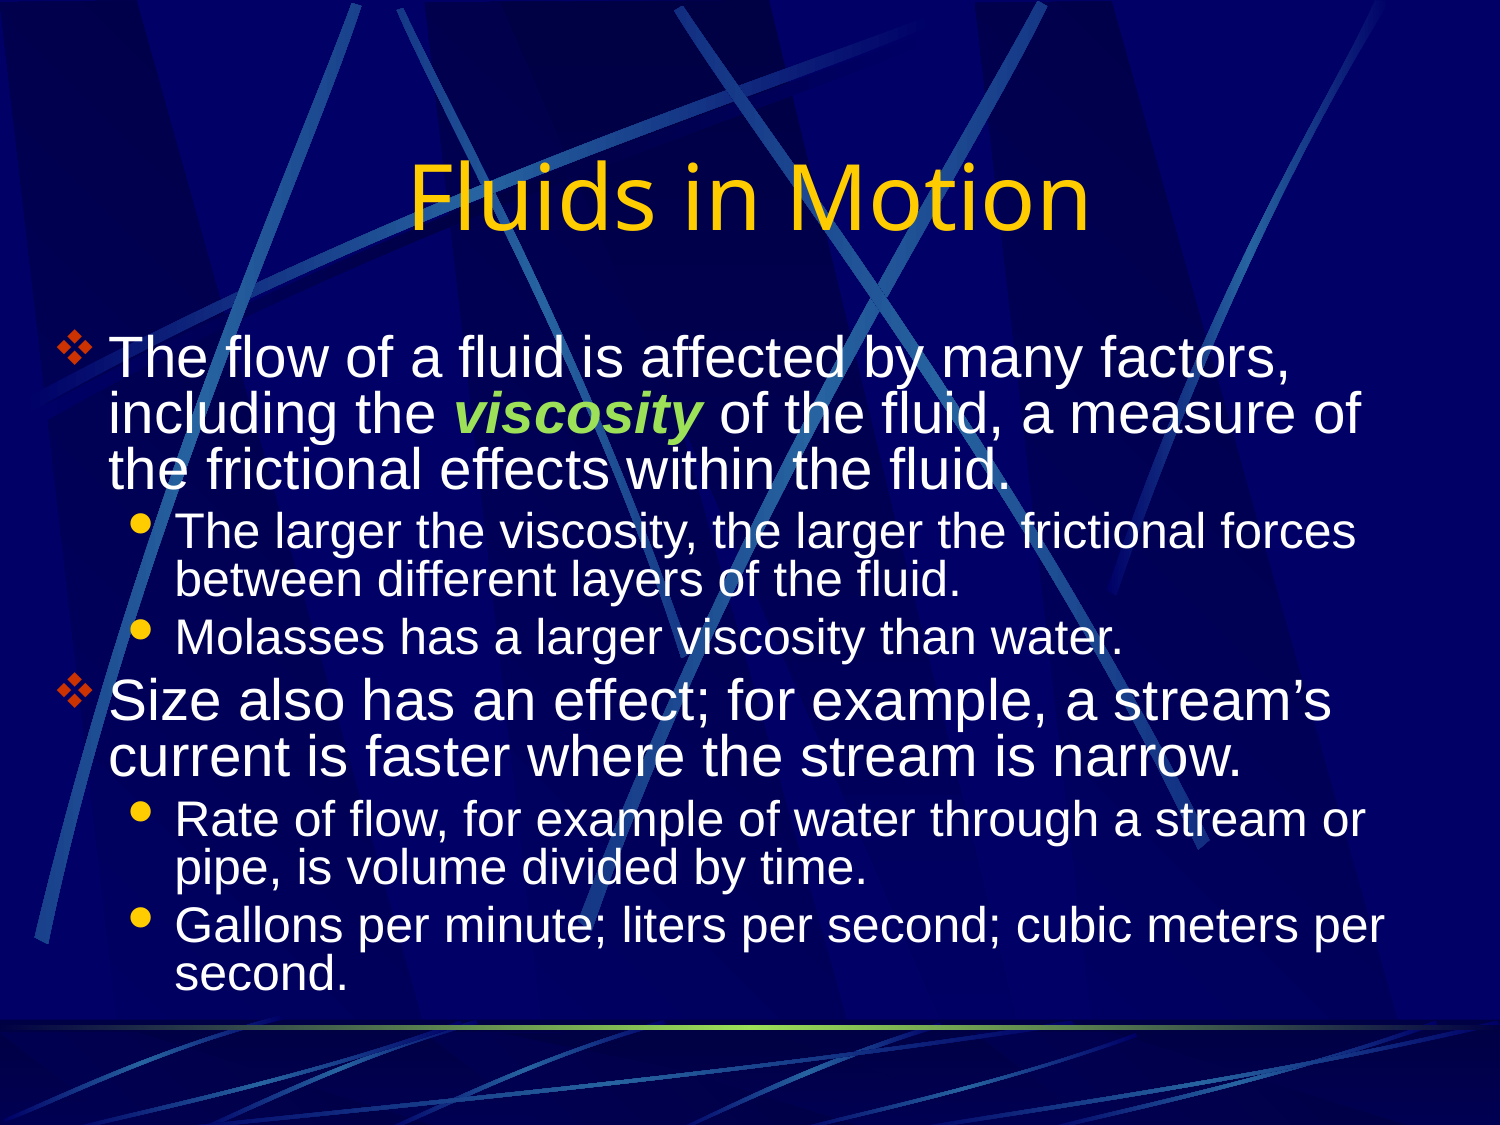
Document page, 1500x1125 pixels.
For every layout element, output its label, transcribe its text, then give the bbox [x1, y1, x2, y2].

title Fluids in Motion [112, 131, 1388, 257]
list The flow of a fluid is affected by many factors, including the viscosity of the fluid, a measure of the frictional effects within the fluid. The larger the viscosity, the larger the frictional forces between different layers of the fluid. Molasses has a larger viscosity than water. Size also has an effect; for example, a stream’s current is faster where the stream is narrow. Rate of flow, for example of water through a stream or pipe, is volume divided by time. Gallons per minute; liters per second; cubic meters per second. [37, 324, 1475, 1025]
